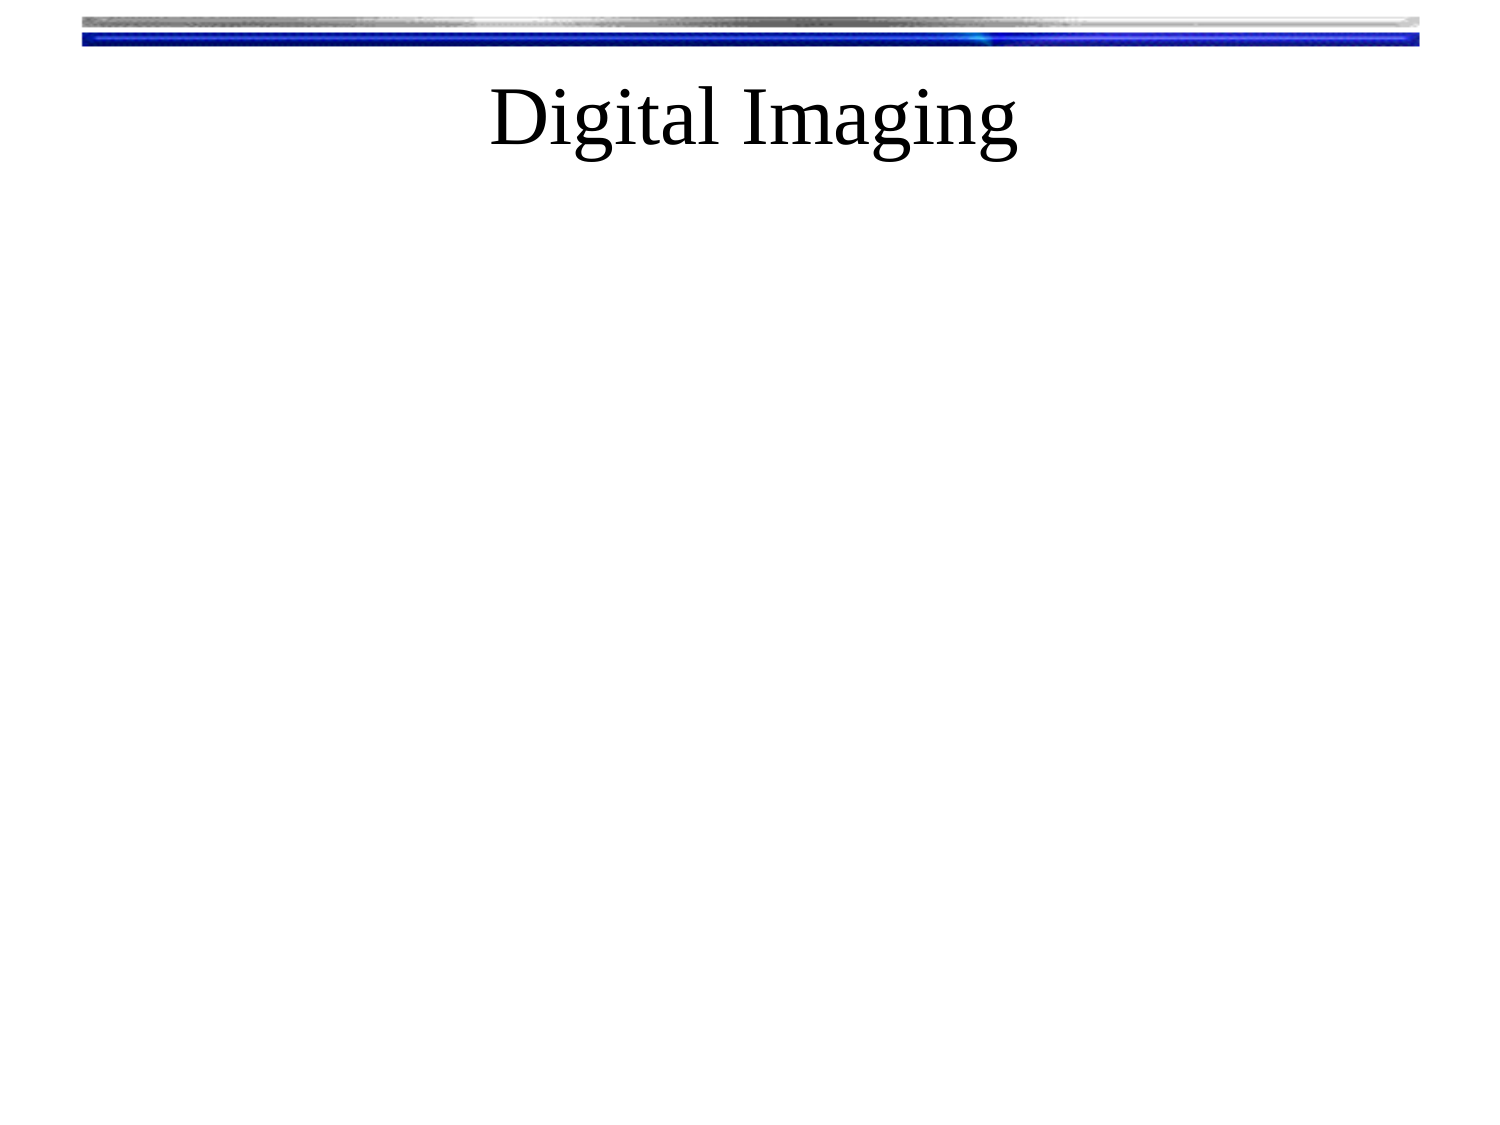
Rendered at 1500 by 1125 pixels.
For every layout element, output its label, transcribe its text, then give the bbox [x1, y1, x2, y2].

text_box Digital Imaging [17, 19, 1492, 204]
picture [79, 12, 1426, 52]
